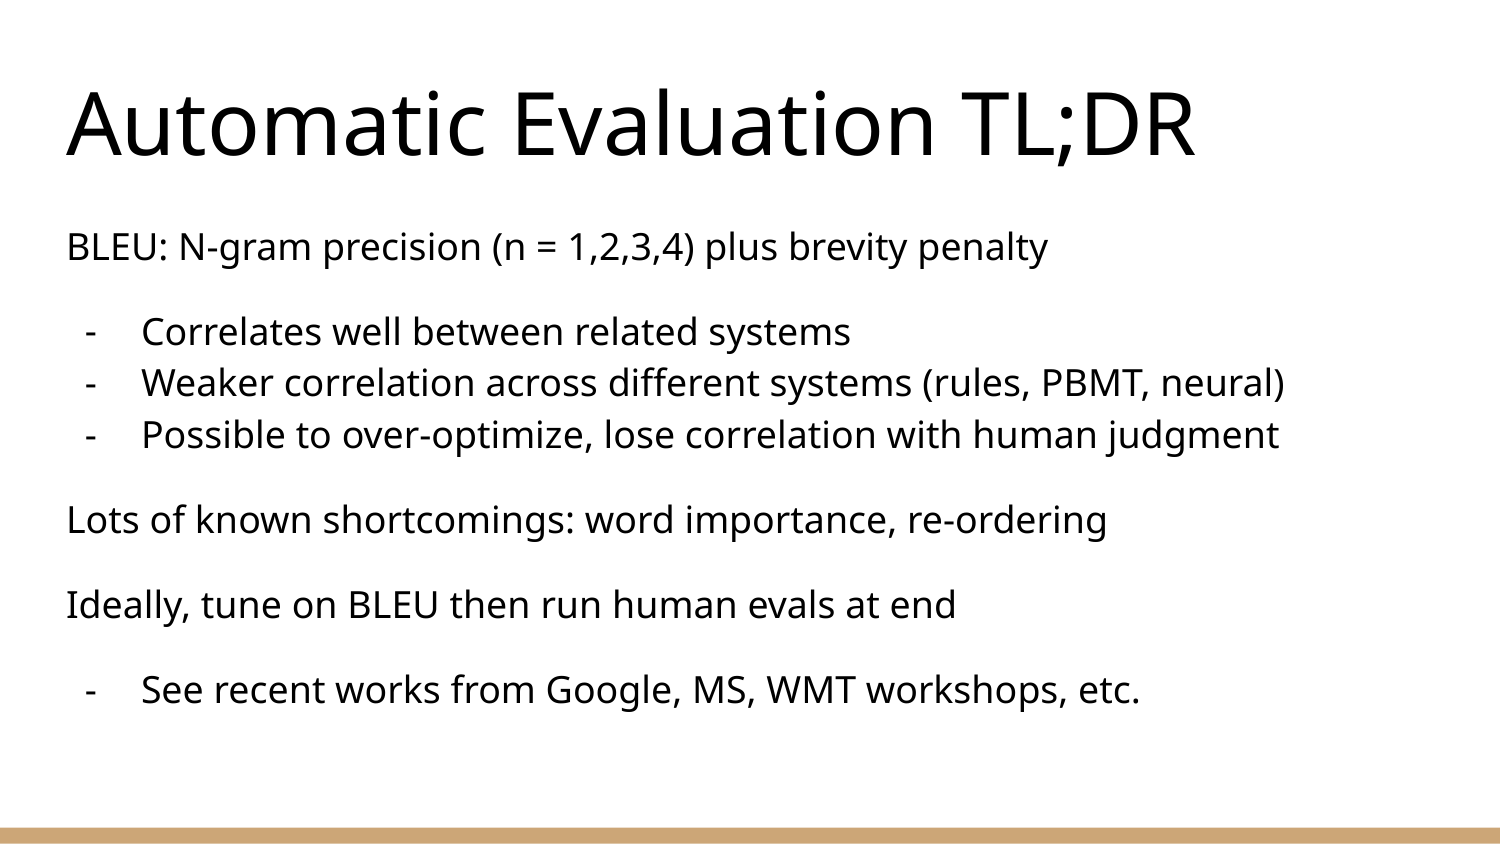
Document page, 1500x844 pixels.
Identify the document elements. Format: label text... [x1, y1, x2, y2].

list BLEU: N-gram precision (n = 1,2,3,4) plus brevity penalty Correlates well between related systems Weaker correlation across different systems (rules, PBMT, neural) Possible to over-optimize, lose correlation with human judgment Lots of known shortcomings: word importance, re-ordering Ideally, tune on BLEU then run human evals at end See recent works from Google, MS, WMT workshops, etc. [51, 200, 1449, 752]
title Automatic Evaluation TL;DR [51, 51, 1449, 189]
